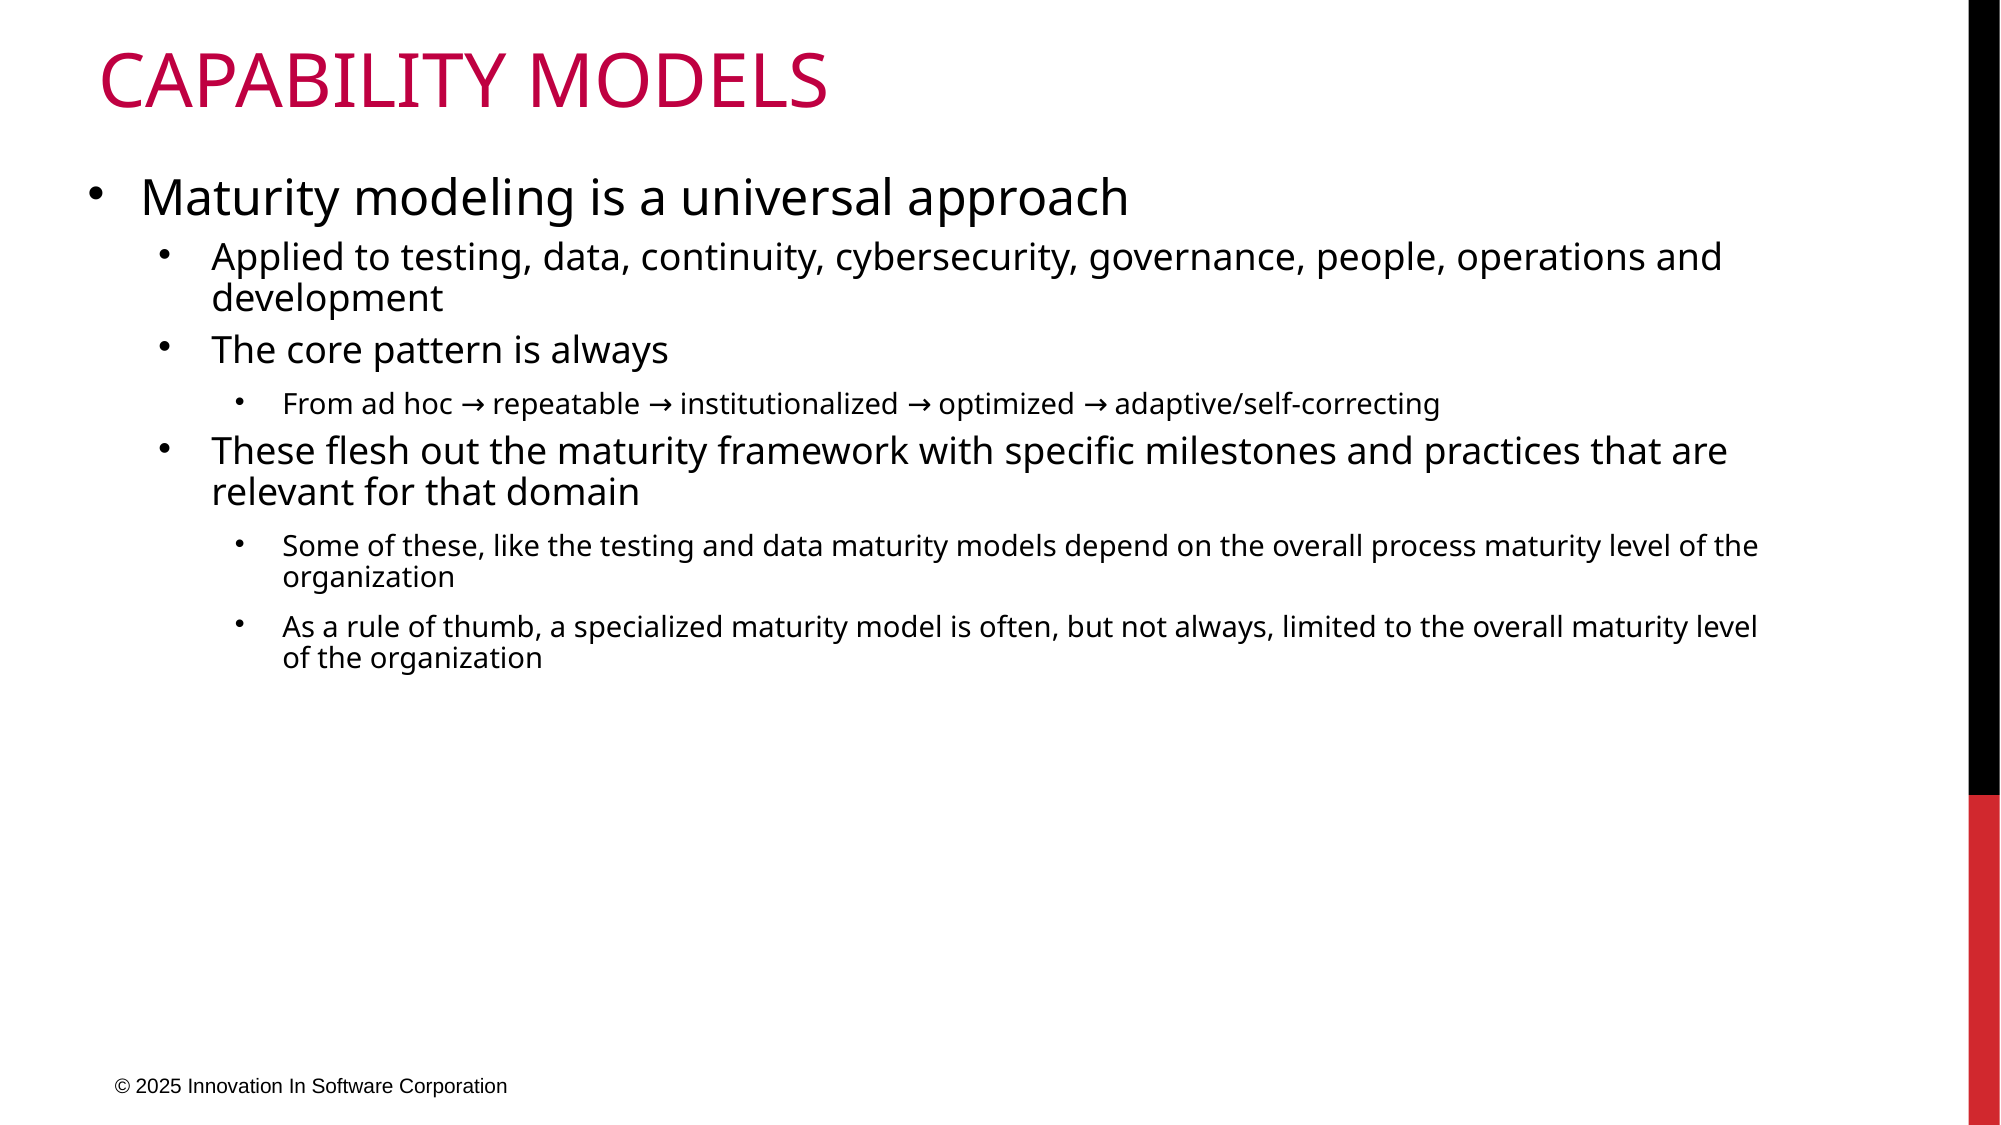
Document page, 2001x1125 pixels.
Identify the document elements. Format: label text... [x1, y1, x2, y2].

list Maturity modeling is a universal approach Applied to testing, data, continuity, cybersecurity, governance, people, operations and development The core pattern is always From ad hoc → repeatable → institutionalized → optimized → adaptive/self-correcting These flesh out the maturity framework with specific milestones and practices that are relevant for that domain Some of these, like the testing and data maturity models depend on the overall process maturity level of the organization As a rule of thumb, a specialized maturity model is often, but not always, limited to the overall maturity level of the organization [69, 172, 1766, 990]
title Capability Models [98, 23, 1413, 143]
footer © 2025 Innovation In Software Corporation [99, 1065, 850, 1112]
